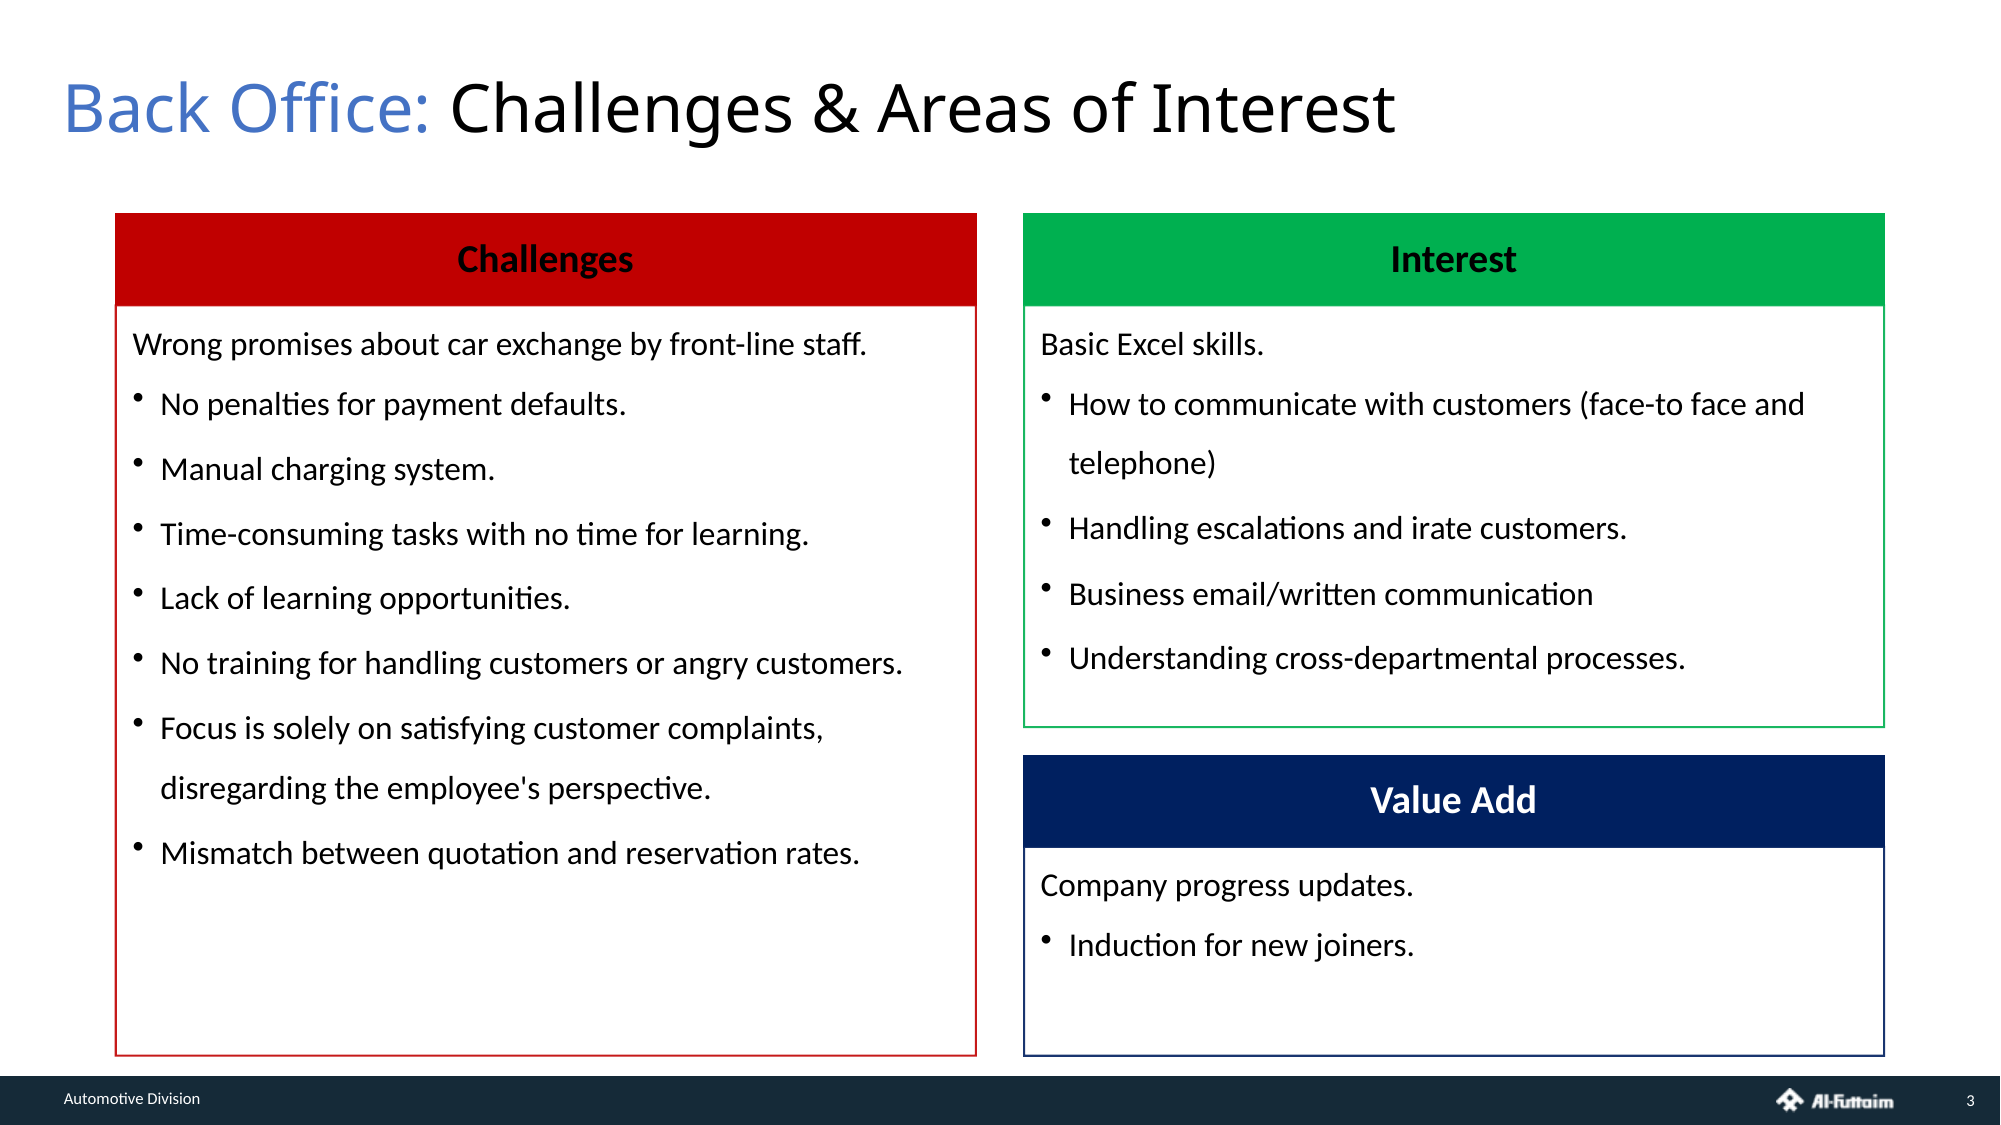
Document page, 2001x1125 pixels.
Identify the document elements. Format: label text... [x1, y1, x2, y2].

text_box Value Add [1023, 755, 1885, 846]
text_box Interest [1023, 213, 1885, 304]
text_box Wrong promises about car exchange by front-line staff. No penalties for payment defaults. Manual charging system. Time-consuming tasks with no time for learning. Lack of learning opportunities. No training for handling customers or angry customers. Focus is solely on satisfying customer complaints, disregarding the employee's perspective. Mismatch between quotation and reservation rates. [115, 304, 977, 1057]
text_box Challenges [115, 213, 977, 304]
text_box Basic Excel skills. How to communicate with customers (face-to face and telephone) Handling escalations and irate customers. Business email/written communication Understanding cross-departmental processes. [1023, 304, 1885, 728]
text_box Company progress updates. Induction for new joiners. [1023, 846, 1885, 1057]
title Back Office: Challenges & Areas of Interest [47, 33, 1842, 190]
